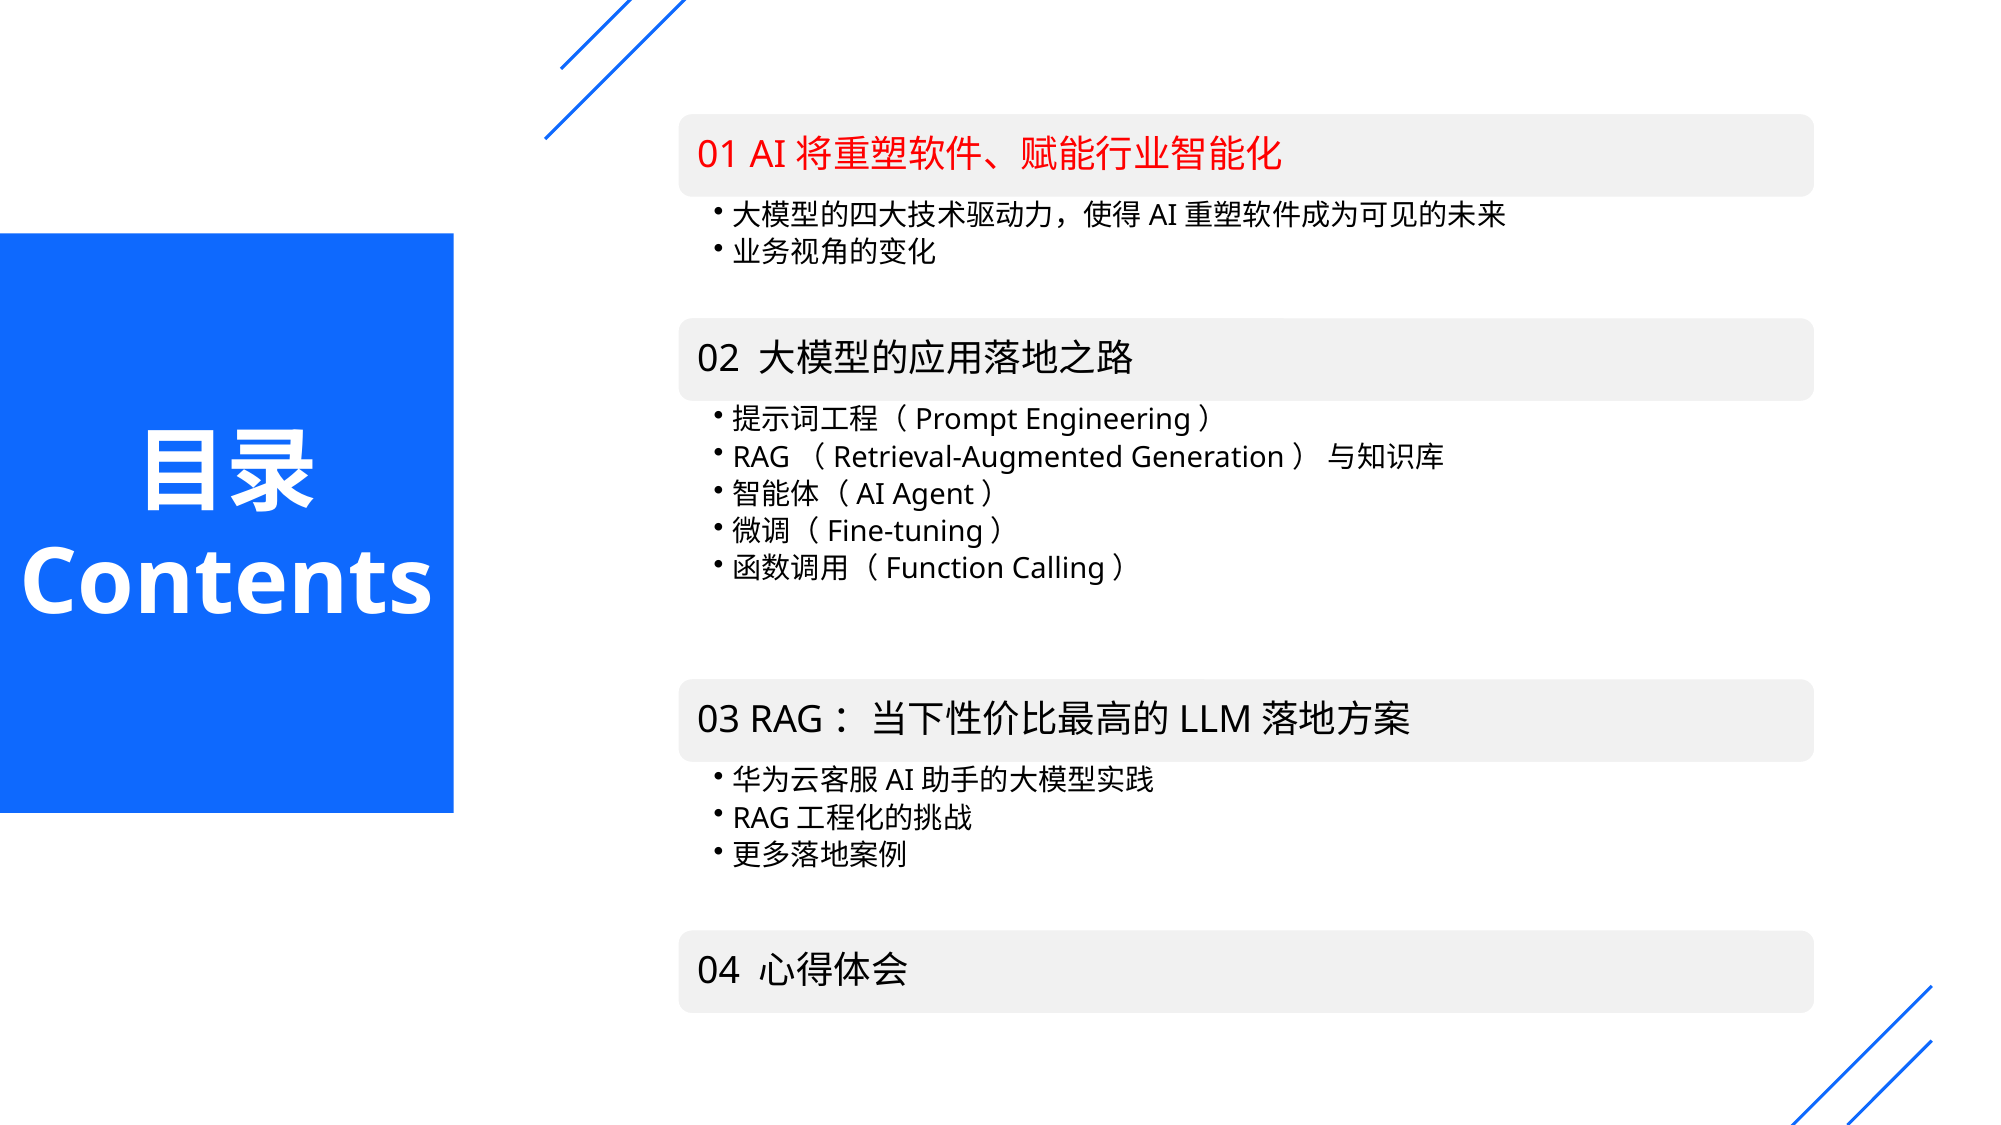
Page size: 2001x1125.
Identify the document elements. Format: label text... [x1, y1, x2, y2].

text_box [561, 0, 646, 69]
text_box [1717, 985, 1932, 1125]
text_box 目录 Contents [0, 404, 454, 640]
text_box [1847, 1040, 1932, 1125]
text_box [677, 110, 1816, 1015]
text_box [0, 232, 455, 814]
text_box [545, 0, 746, 140]
